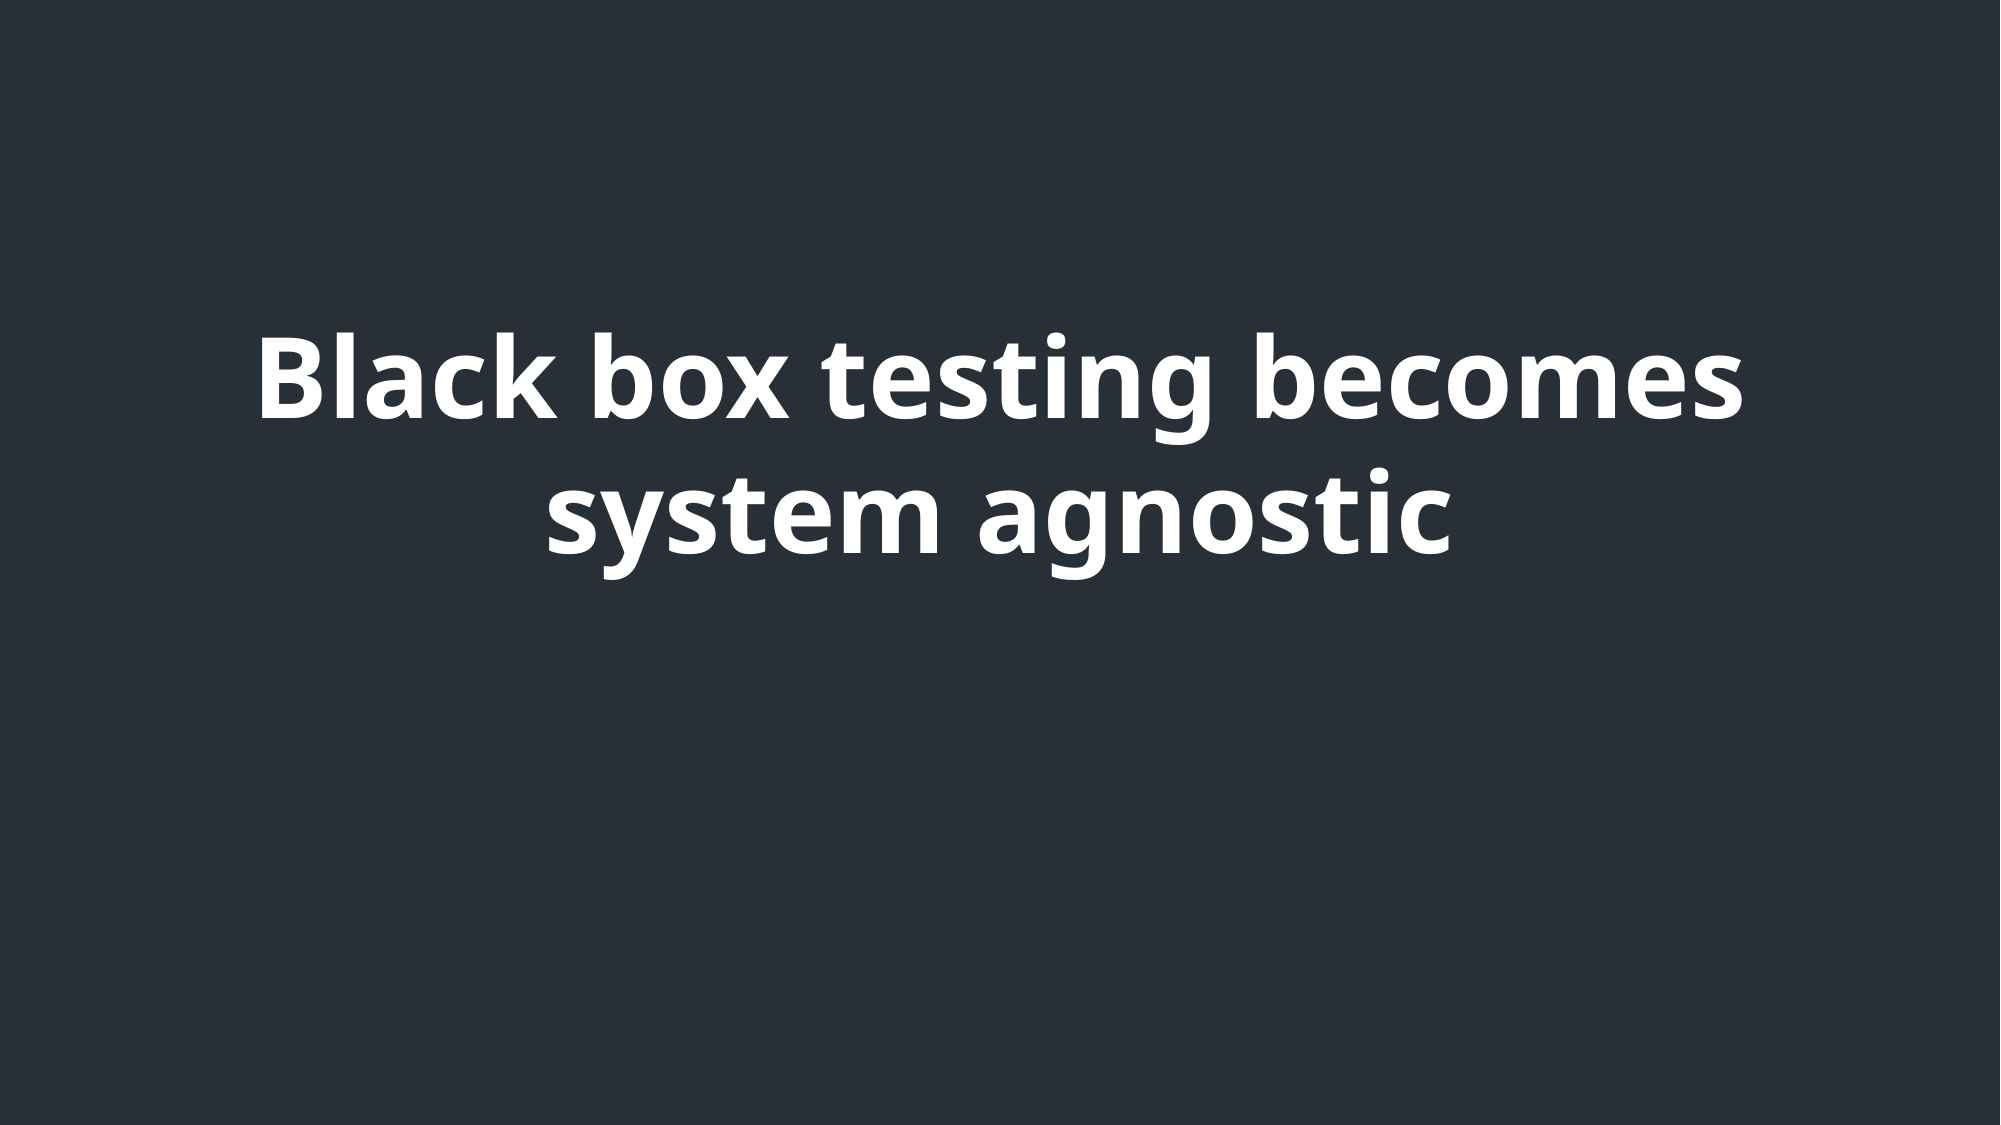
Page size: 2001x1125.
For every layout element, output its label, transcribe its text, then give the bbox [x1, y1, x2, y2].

text_box [258, 322, 1658, 959]
list Black box testing becomes system agnostic [137, 298, 1863, 603]
